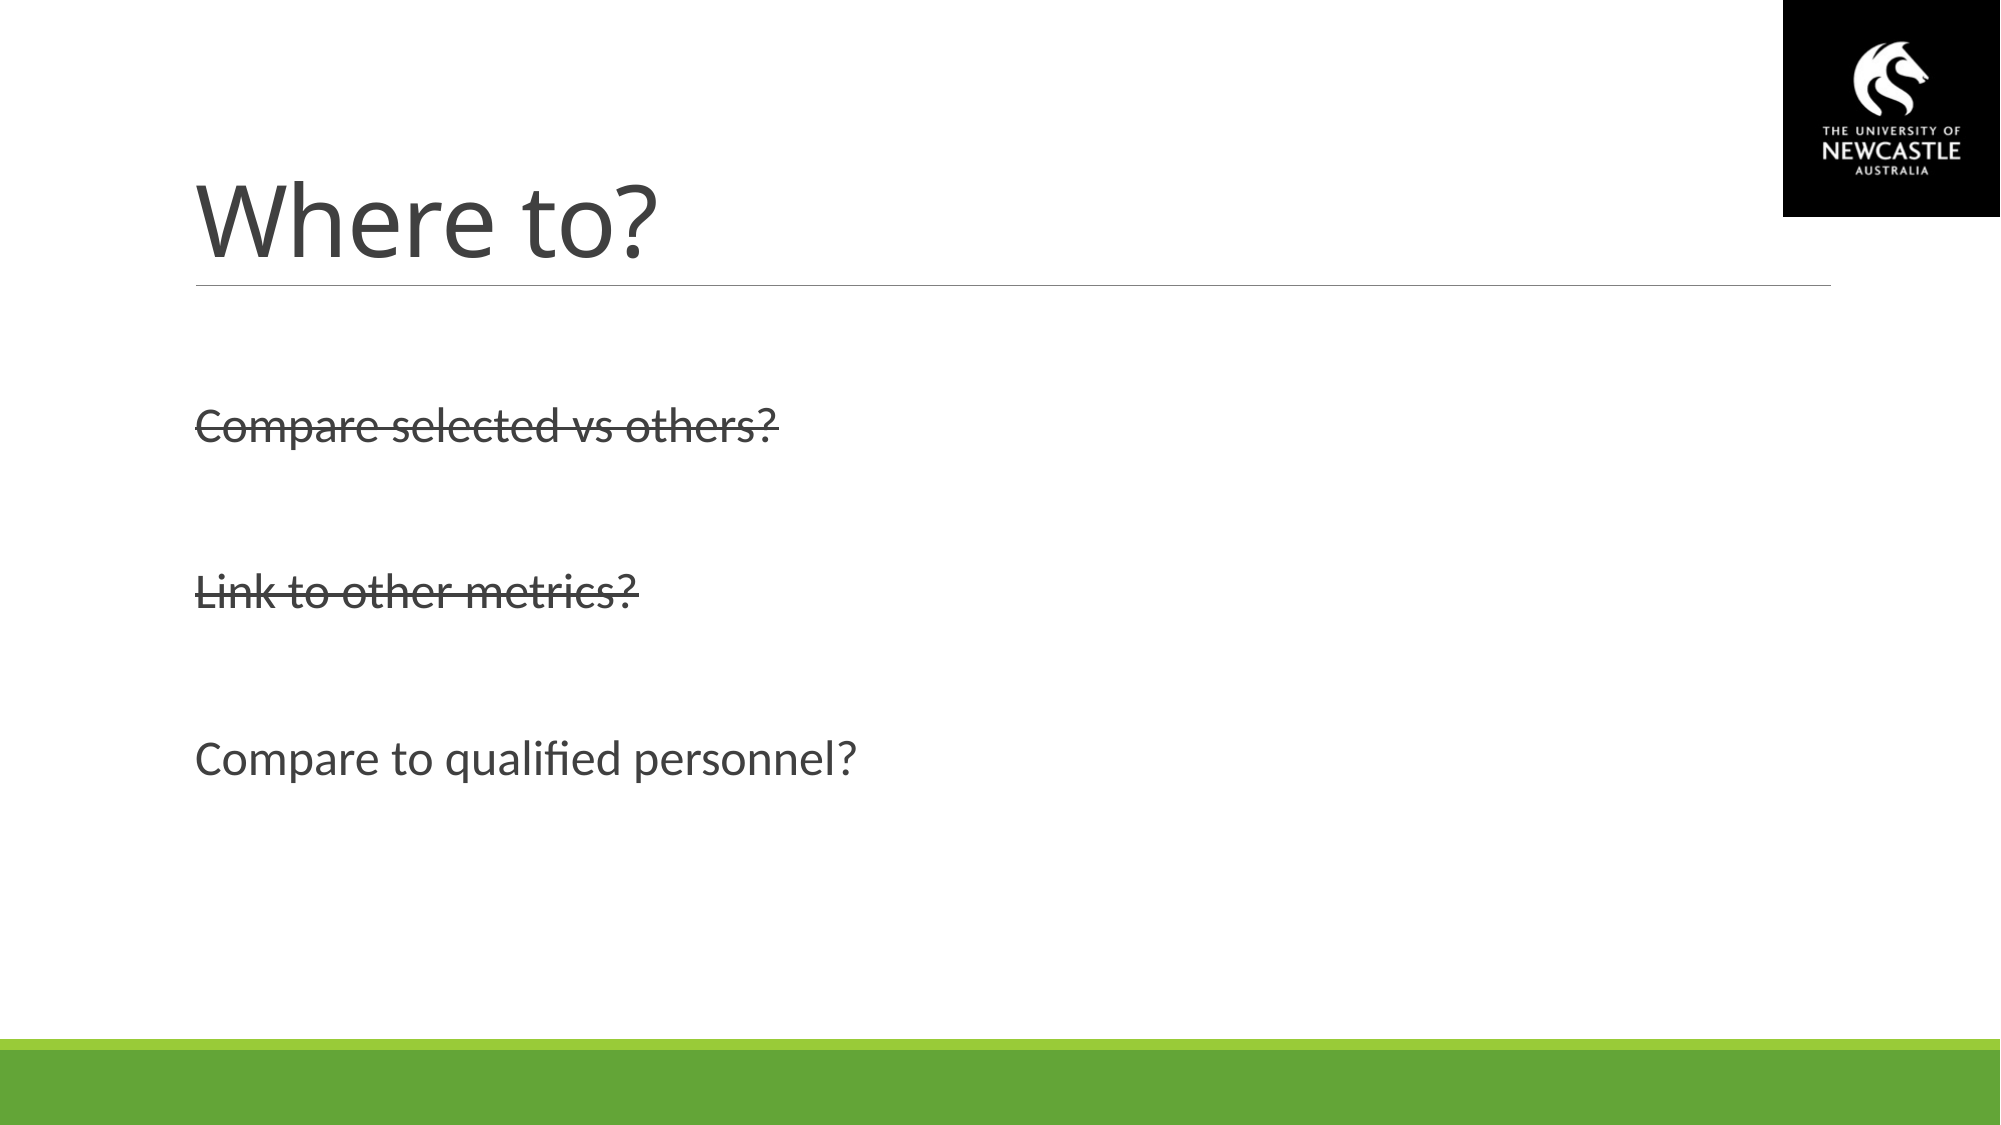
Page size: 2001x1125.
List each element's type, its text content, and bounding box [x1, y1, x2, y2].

picture [1782, 0, 2000, 217]
title Where to? [180, 47, 1830, 285]
list Compare selected vs others? Link to other metrics? Compare to qualified personnel? [180, 302, 1830, 963]
